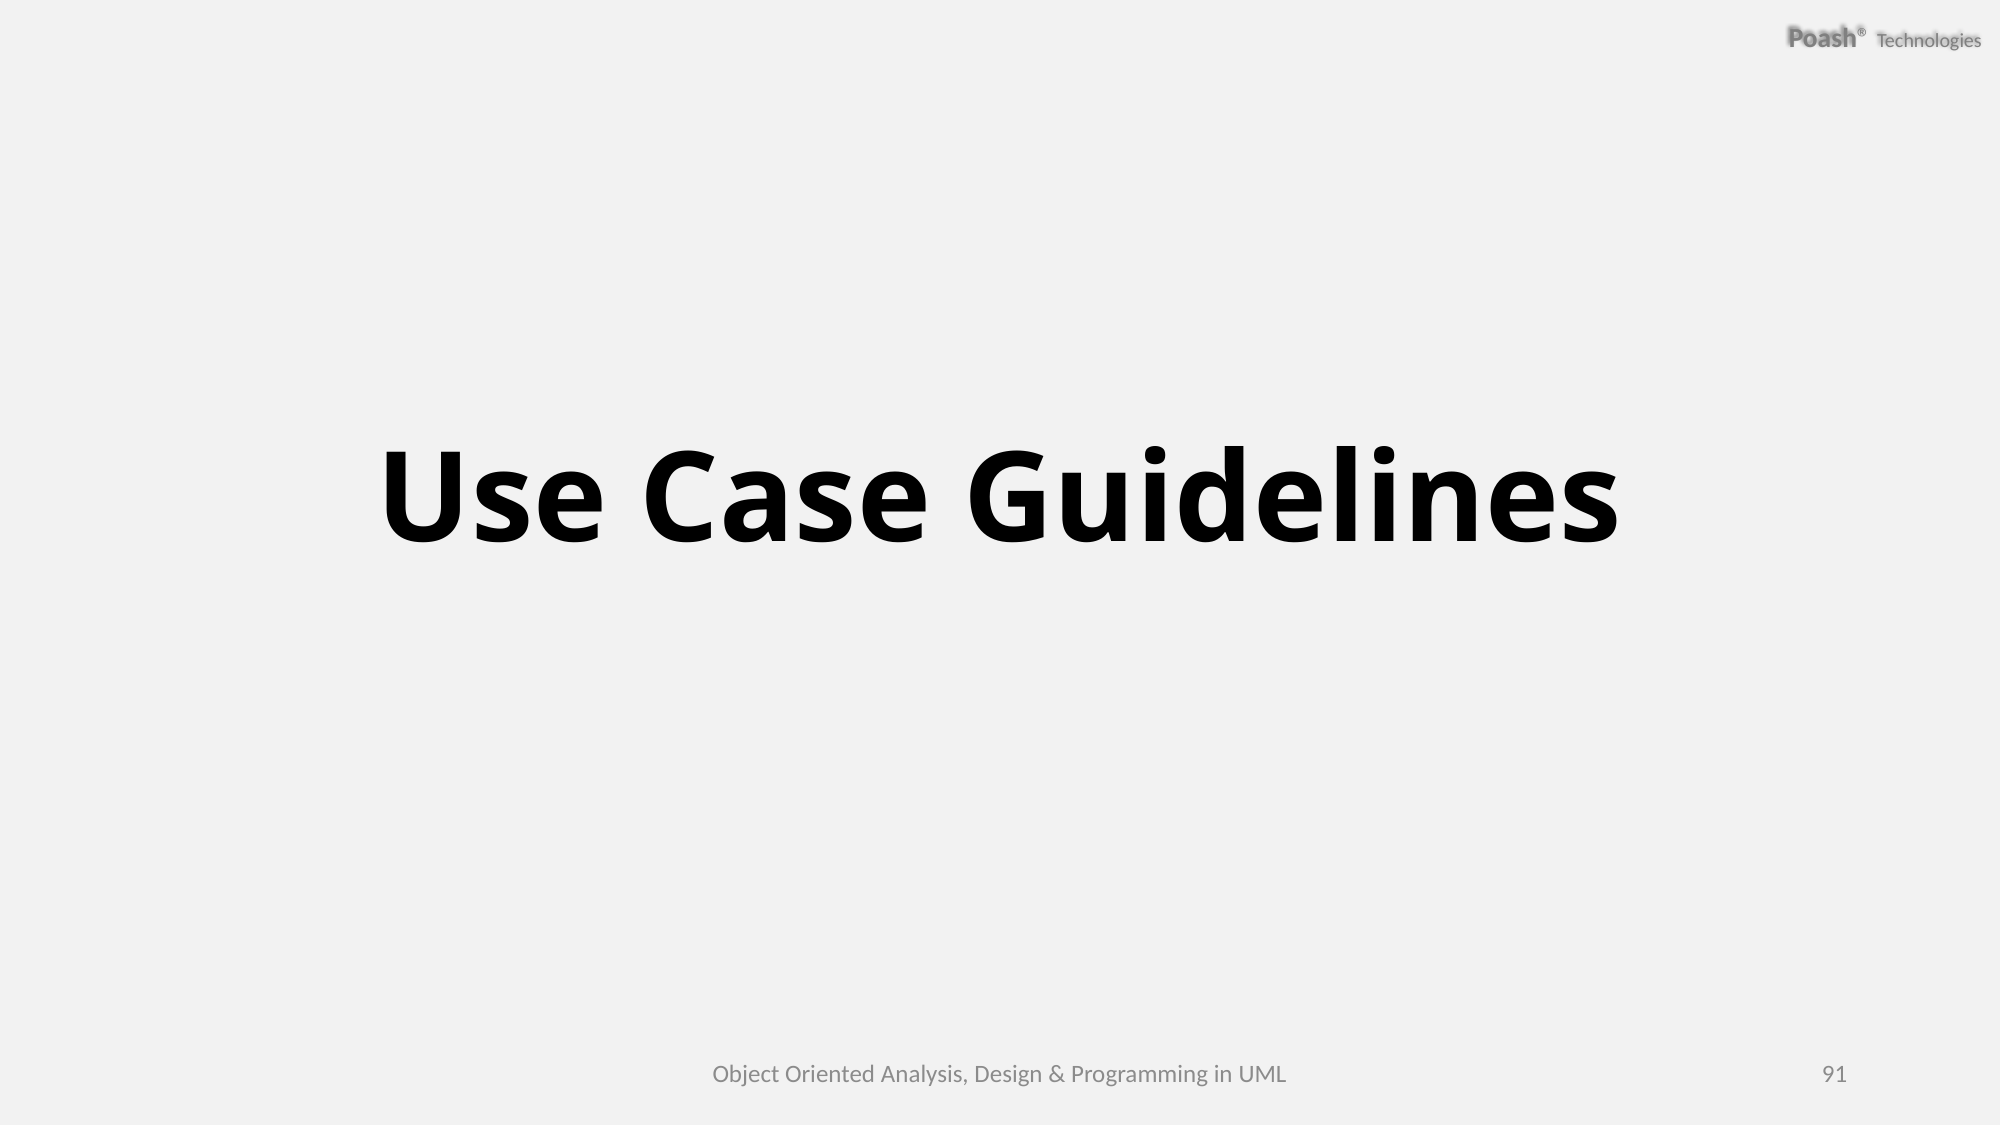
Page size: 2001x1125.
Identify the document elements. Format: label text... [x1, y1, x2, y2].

title Use Case Guidelines [249, 184, 1750, 576]
slide_number 91 [1412, 1042, 1863, 1103]
footer Object Oriented Analysis, Design & Programming in UML [662, 1042, 1338, 1103]
